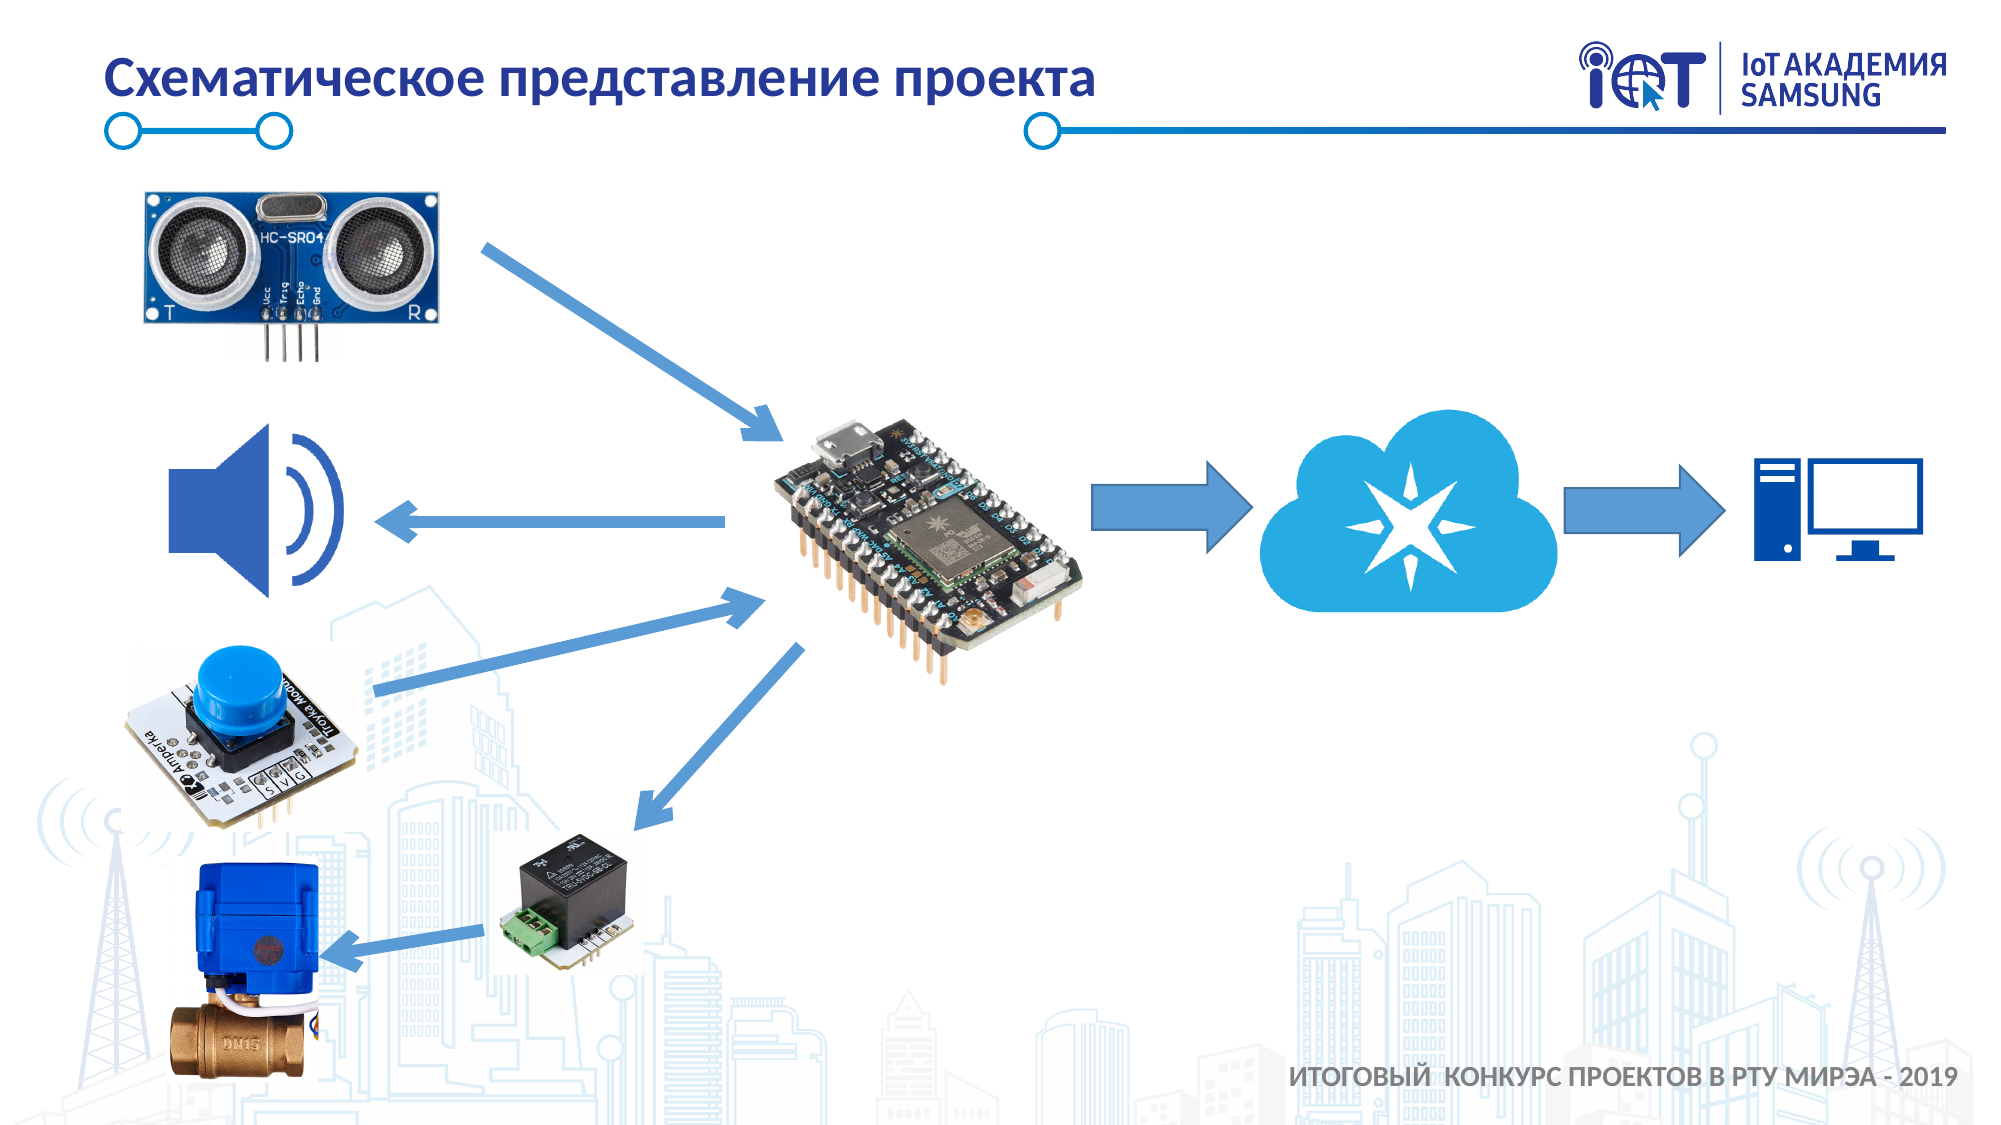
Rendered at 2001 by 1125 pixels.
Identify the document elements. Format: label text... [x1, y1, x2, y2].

picture [167, 420, 347, 601]
picture [494, 831, 644, 975]
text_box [373, 600, 766, 692]
picture [1252, 393, 1565, 628]
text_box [318, 929, 484, 957]
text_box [483, 247, 784, 442]
picture [765, 412, 1093, 692]
picture [121, 641, 363, 832]
picture [165, 856, 319, 1083]
text_box [1565, 463, 1727, 559]
picture [1743, 452, 1934, 570]
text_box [633, 645, 801, 832]
picture [1579, 41, 1946, 115]
picture [137, 187, 442, 362]
text_box [1093, 459, 1252, 555]
title Схематическое представление проекта [89, 46, 1532, 113]
